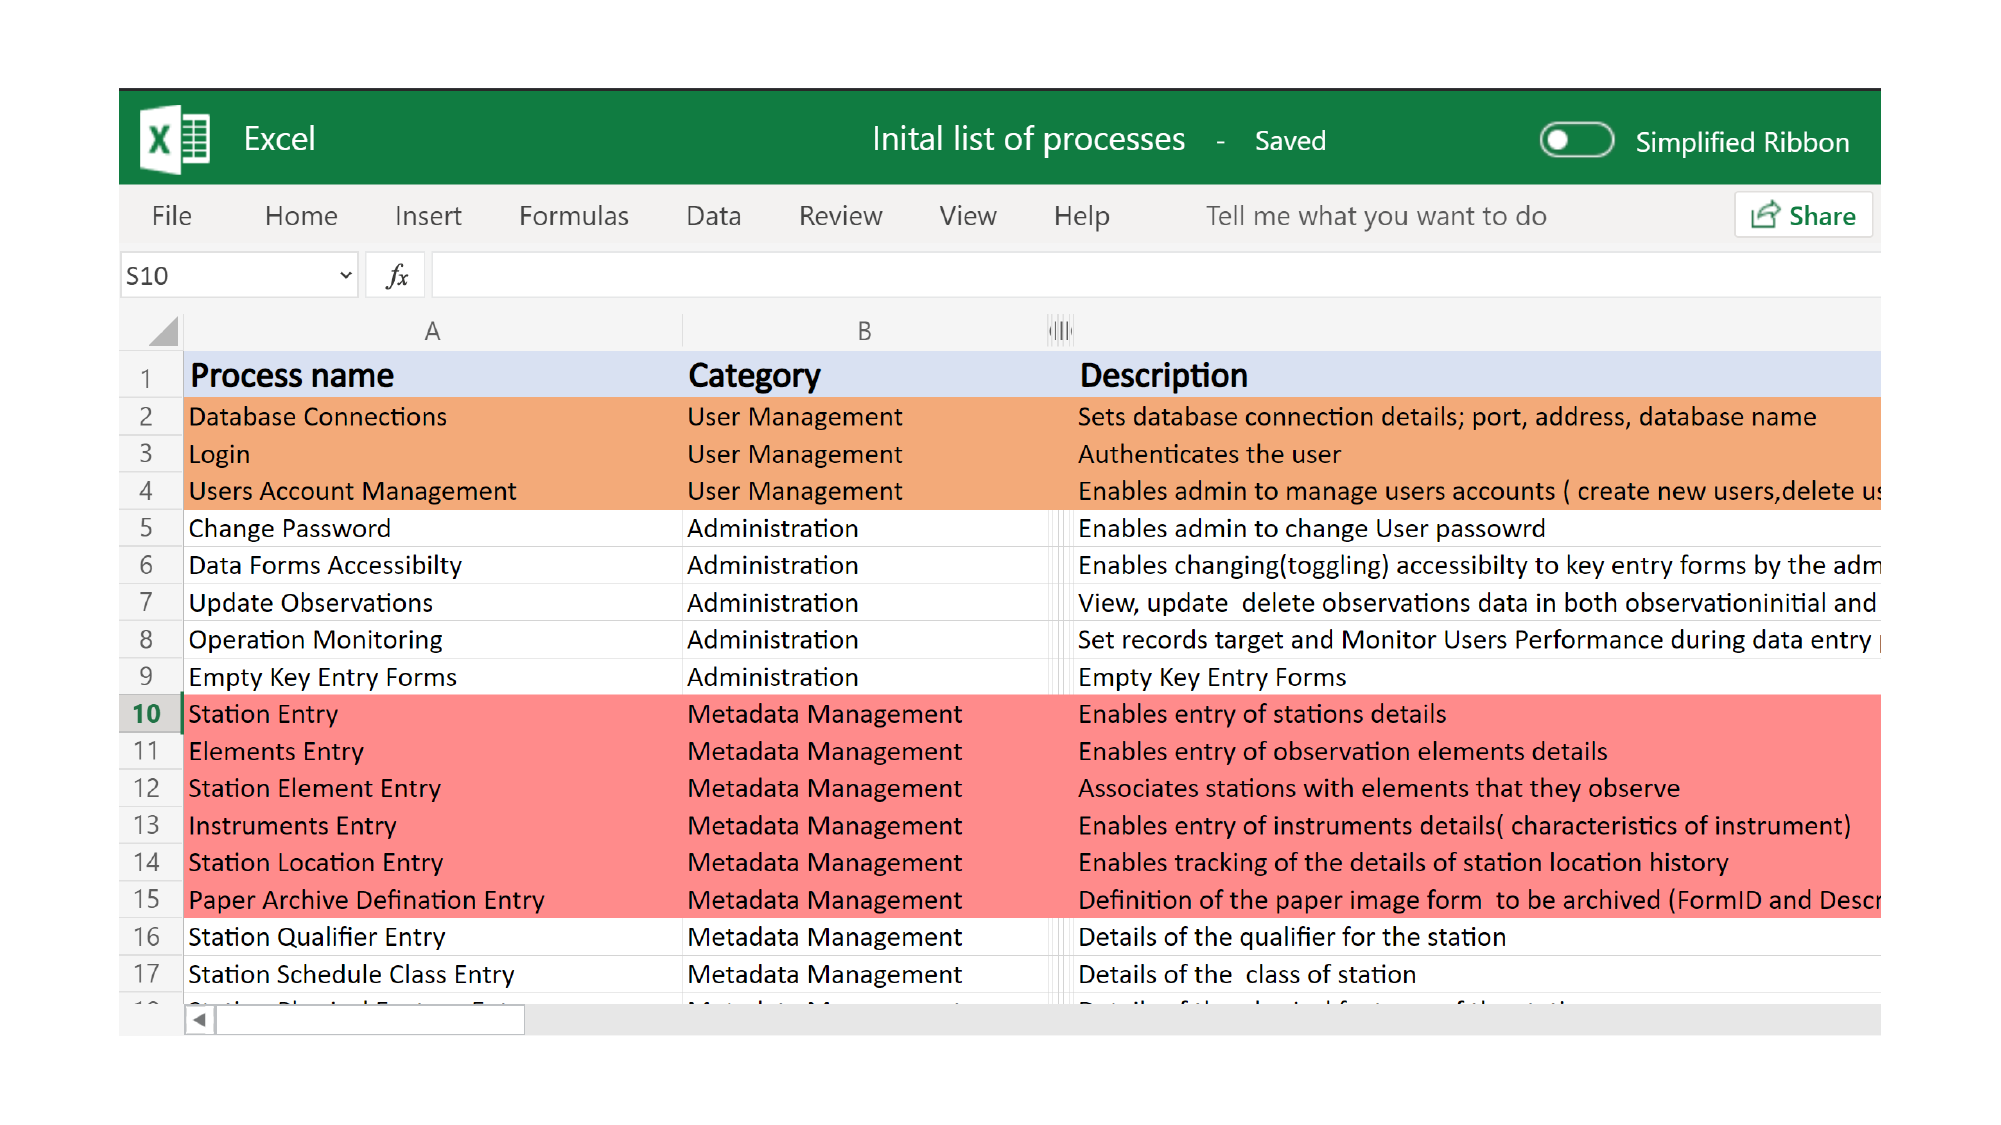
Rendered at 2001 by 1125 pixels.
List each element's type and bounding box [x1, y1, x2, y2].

picture [119, 88, 1881, 1036]
